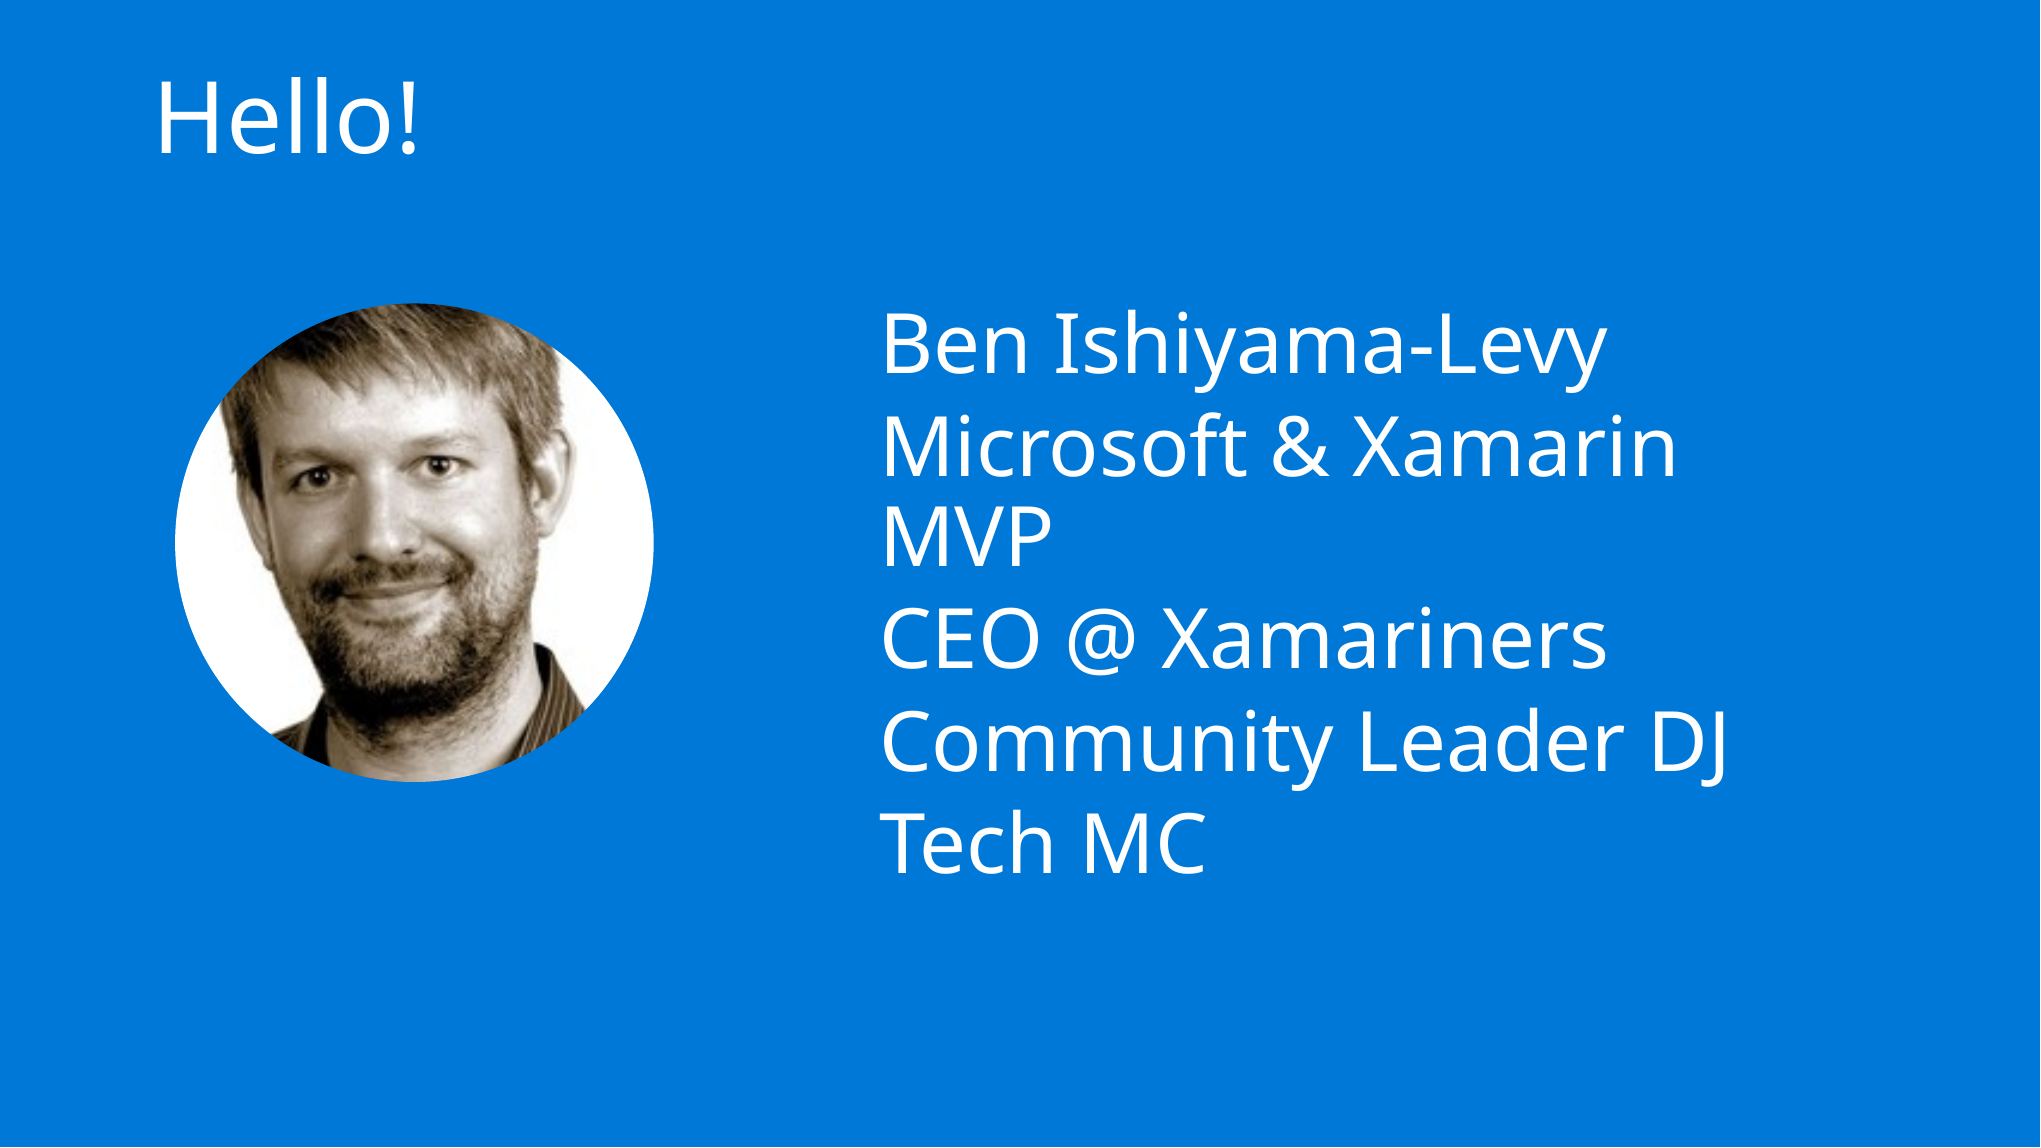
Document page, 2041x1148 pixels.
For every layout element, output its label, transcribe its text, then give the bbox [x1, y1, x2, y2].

picture [174, 303, 654, 783]
text_box Hello! [122, 42, 916, 199]
text_box Ben Ishiyama-Levy Microsoft & Xamarin MVP CEO @ Xamariners Community Leader DJ Tech MC [849, 277, 1838, 916]
